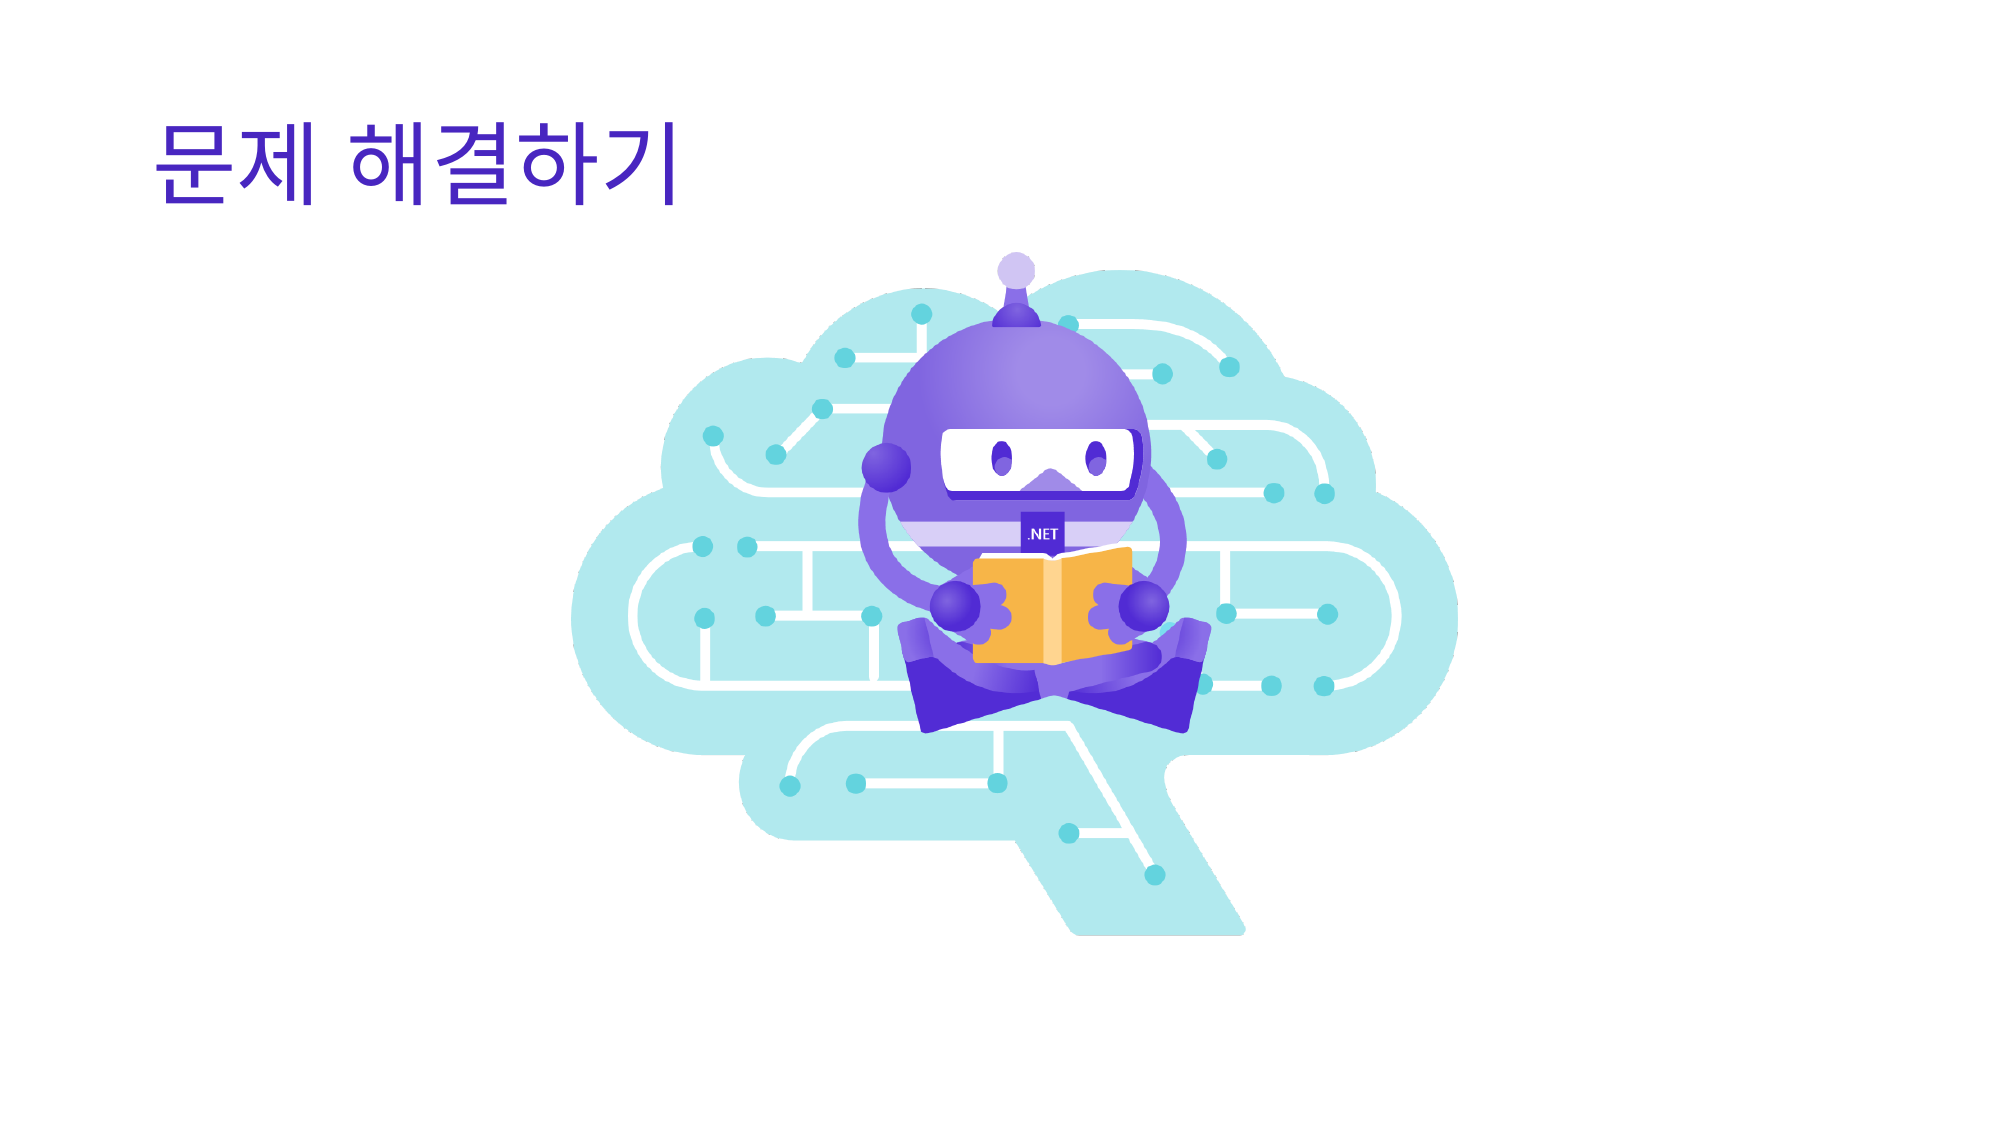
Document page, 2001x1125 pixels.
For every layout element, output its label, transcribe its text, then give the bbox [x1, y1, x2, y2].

picture [568, 252, 1458, 937]
title 문제 해결하기 [137, 59, 1863, 278]
